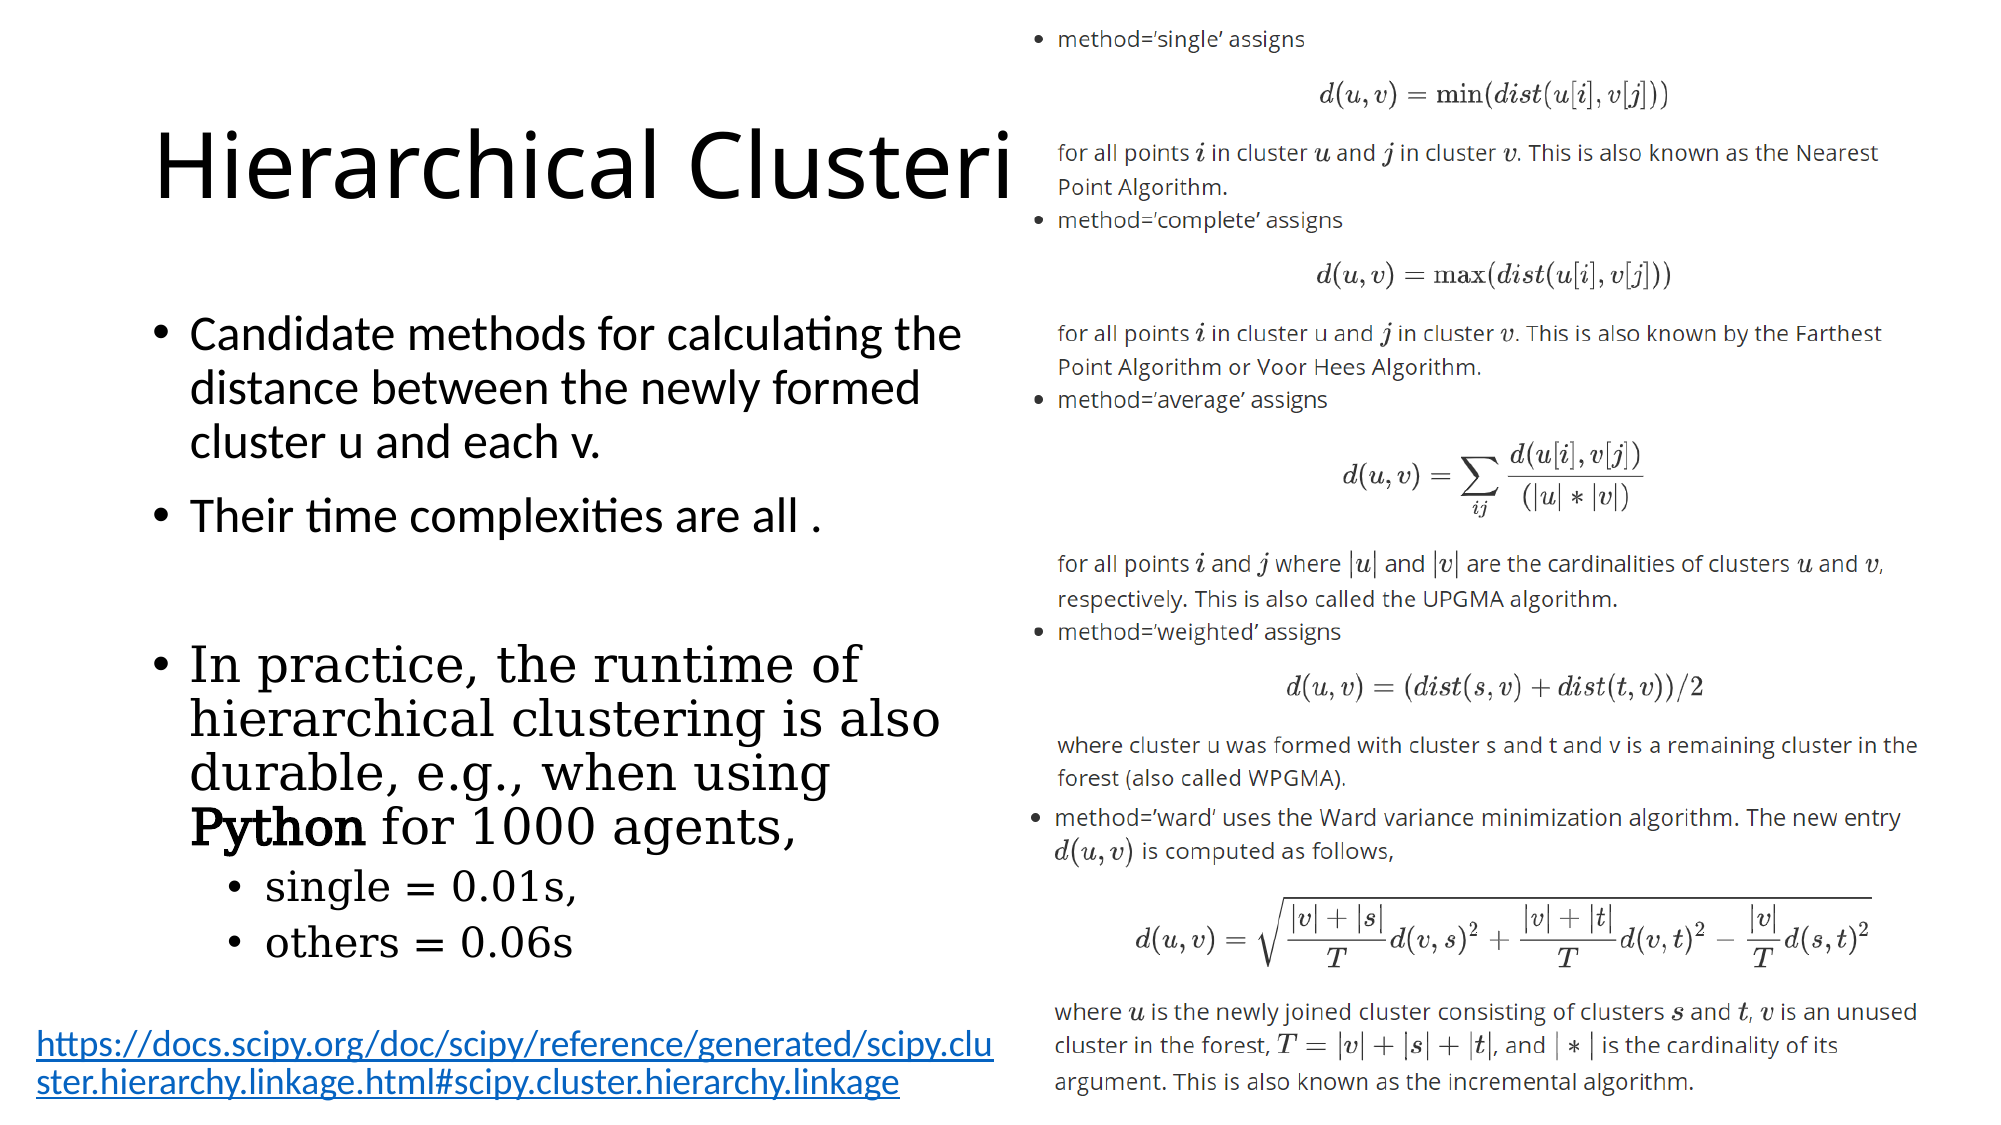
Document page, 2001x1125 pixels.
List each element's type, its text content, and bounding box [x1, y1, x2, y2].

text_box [1021, 26, 1922, 1098]
text_box https://docs.scipy.org/doc/scipy/reference/generated/scipy.cluster.hierarchy.linkage.html#scipy.cluster.hierarchy.linkage [21, 1012, 1021, 1072]
title Hierarchical Clustering [137, 59, 1021, 278]
